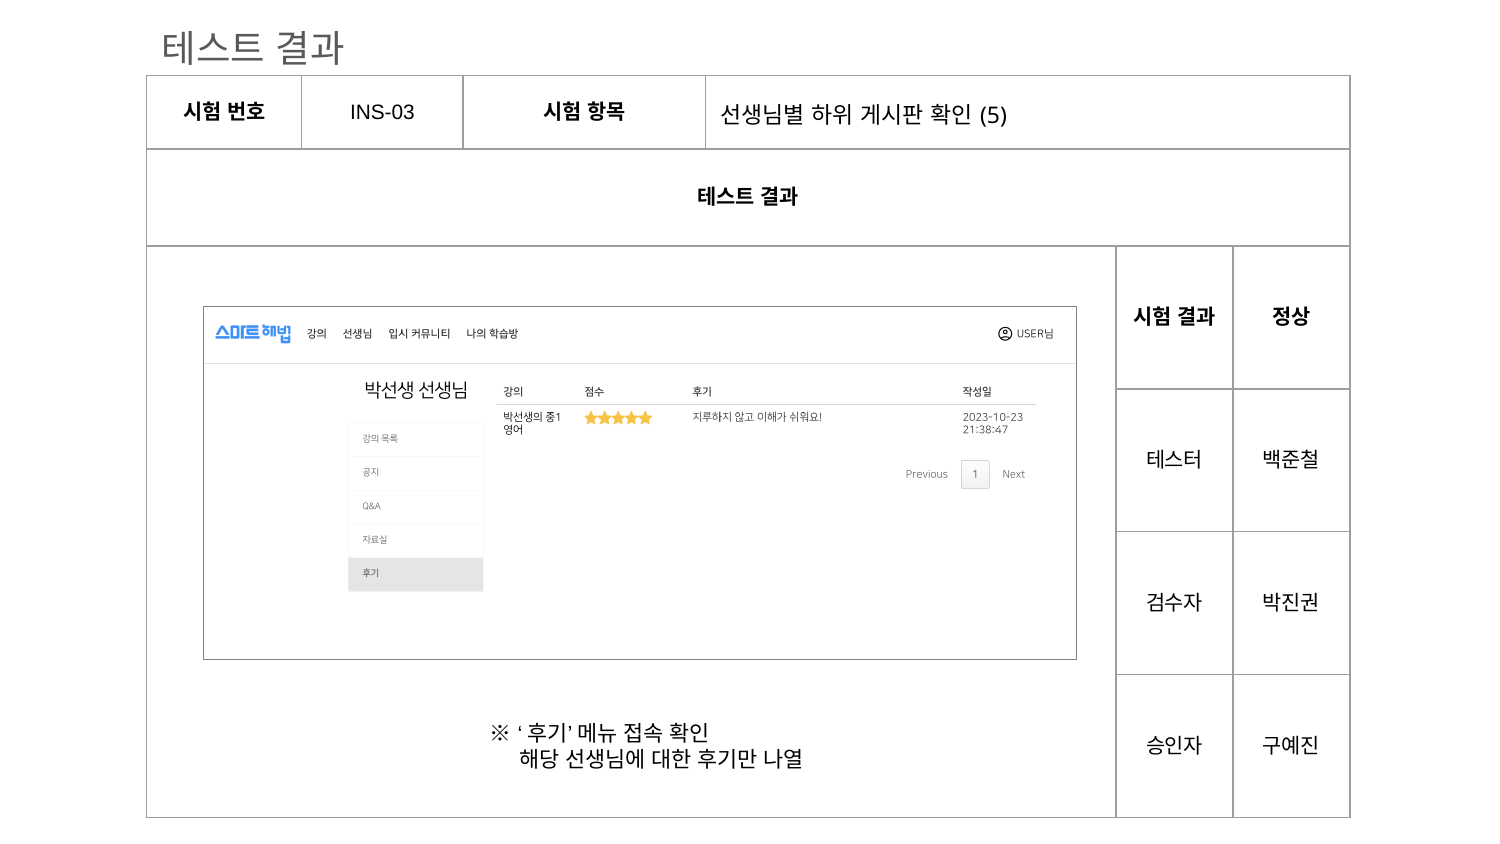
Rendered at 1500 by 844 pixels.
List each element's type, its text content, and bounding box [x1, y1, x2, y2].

table_cell 승인자 [1117, 675, 1232, 817]
table_header INS-03 [302, 76, 462, 148]
table_cell 박진권 [1234, 532, 1349, 674]
table_header 테스트 결과 [147, 150, 1349, 245]
table_cell 정상 [1234, 247, 1349, 388]
table_cell 시험 결과 [1117, 247, 1232, 388]
picture [202, 306, 1077, 661]
table_cell [147, 247, 1115, 817]
table_header 시험 번호 [147, 76, 301, 148]
table_cell 구예진 [1234, 675, 1349, 817]
table_cell 검수자 [1117, 532, 1232, 674]
table_cell 백준철 [1234, 390, 1349, 531]
subtitle 테스트 결과 [146, 3, 396, 69]
table_header 선생님별 하위 게시판 확인(5) [706, 76, 1349, 148]
text_box ※ ‘후기’ 메뉴 접속 확인 해당 선생님에 대한 후기만 나열 [474, 712, 1025, 806]
table_header 시험 항목 [464, 76, 705, 148]
table_cell 테스터 [1117, 390, 1232, 531]
